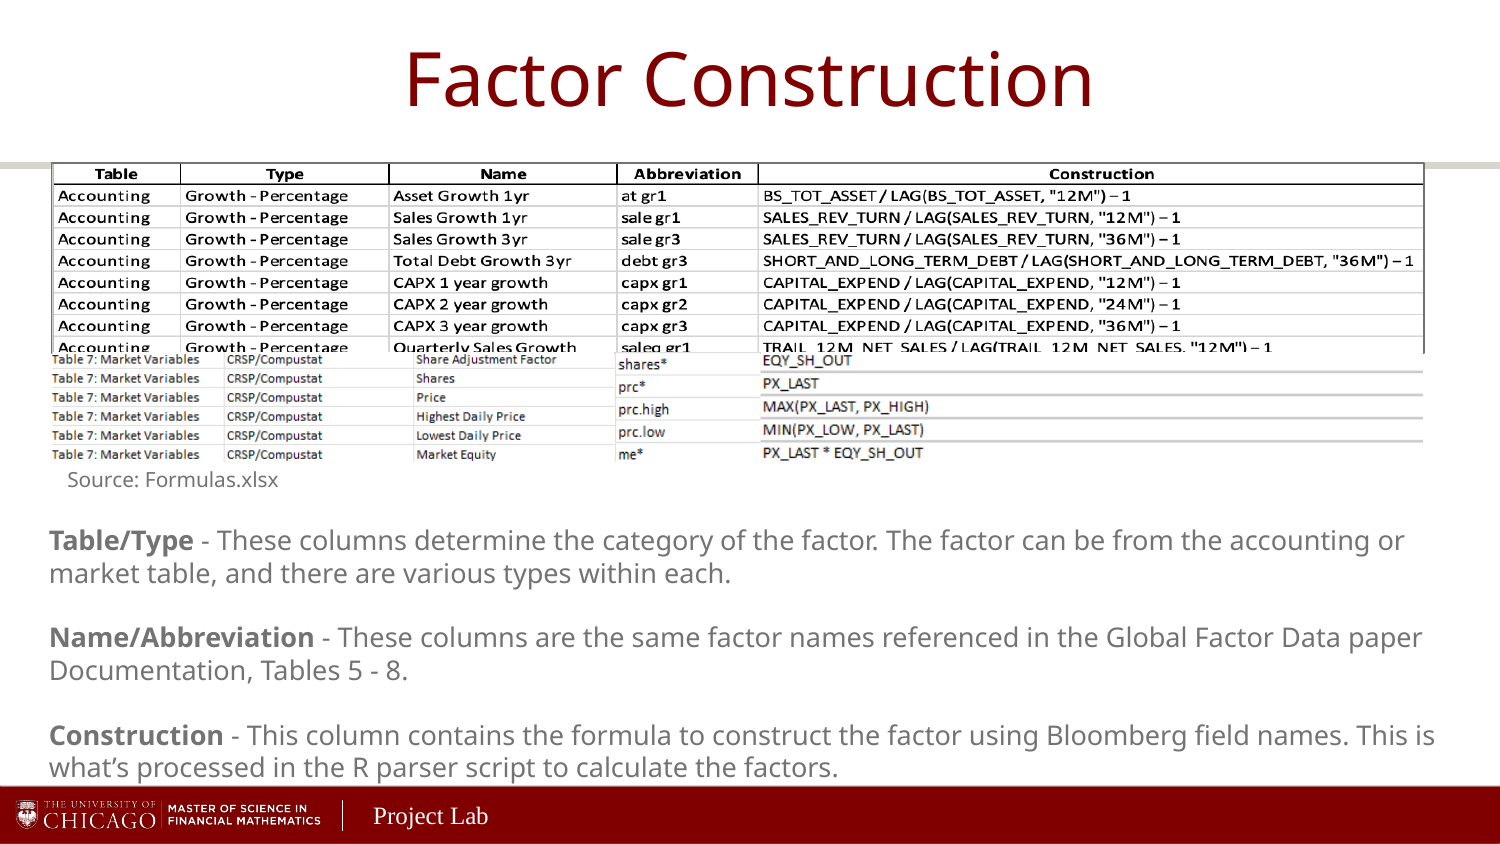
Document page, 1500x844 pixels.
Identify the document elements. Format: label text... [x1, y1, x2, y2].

text_box Table/Type - These columns determine the category of the factor. The factor can be from the accounting or market table, and there are various types within each. Name/Abbreviation - These columns are the same factor names referenced in the Global Factor Data paper Documentation, Tables 5 - 8. Construction - This column contains the formula to construct the factor using Bloomberg field names. This is what’s processed in the R parser script to calculate the factors. [33, 508, 1467, 784]
picture [51, 163, 1424, 462]
text_box Source: Formulas.xlsx [52, 466, 1448, 492]
picture [0, 785, 1500, 844]
title Factor Construction [103, 0, 1397, 162]
